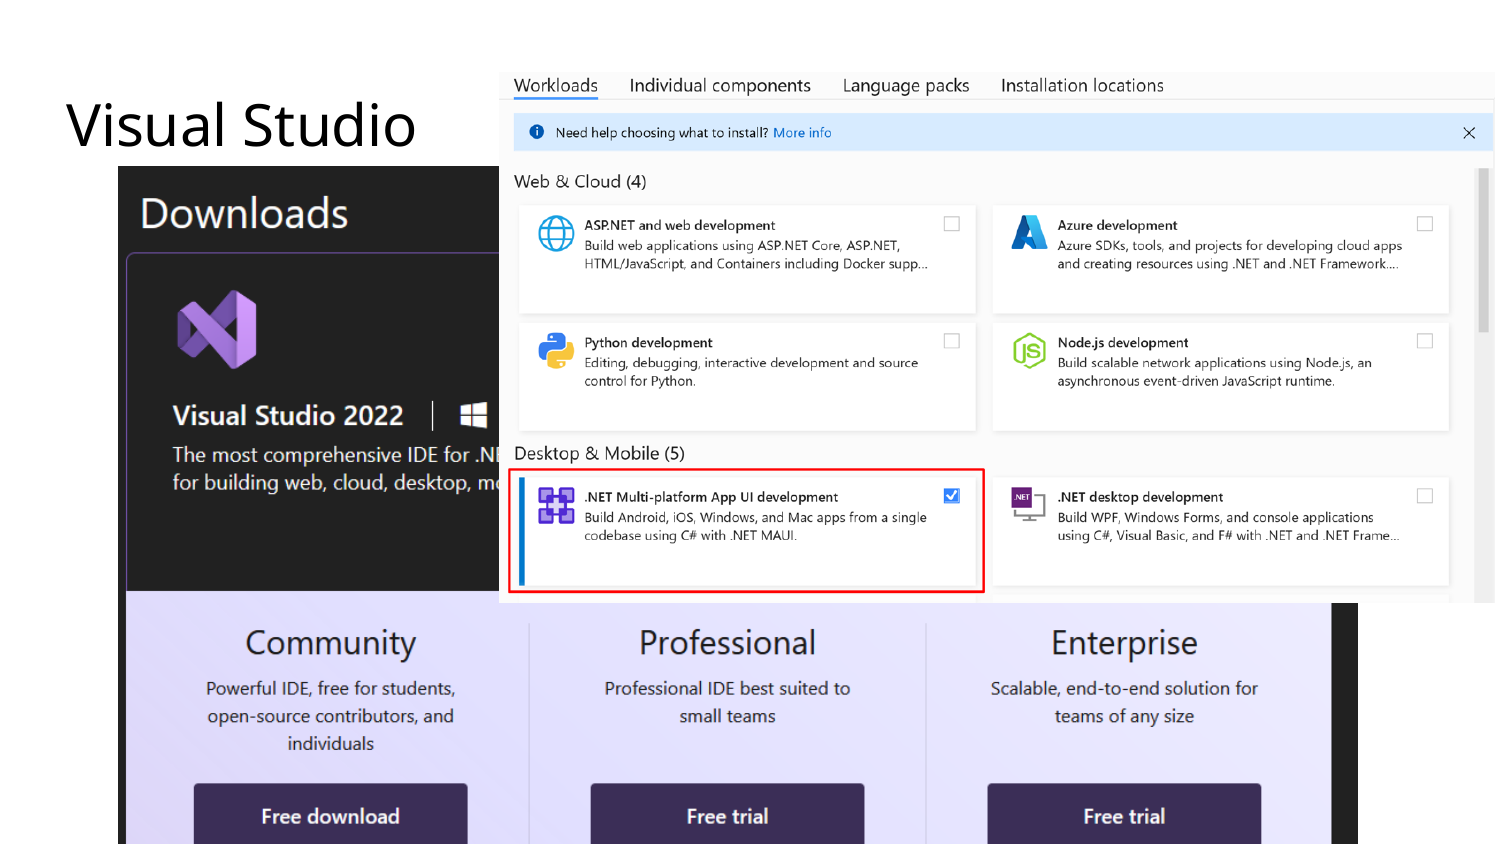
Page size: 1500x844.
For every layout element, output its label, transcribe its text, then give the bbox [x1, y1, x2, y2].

title Visual Studio [51, 72, 498, 167]
picture [117, 72, 1495, 844]
